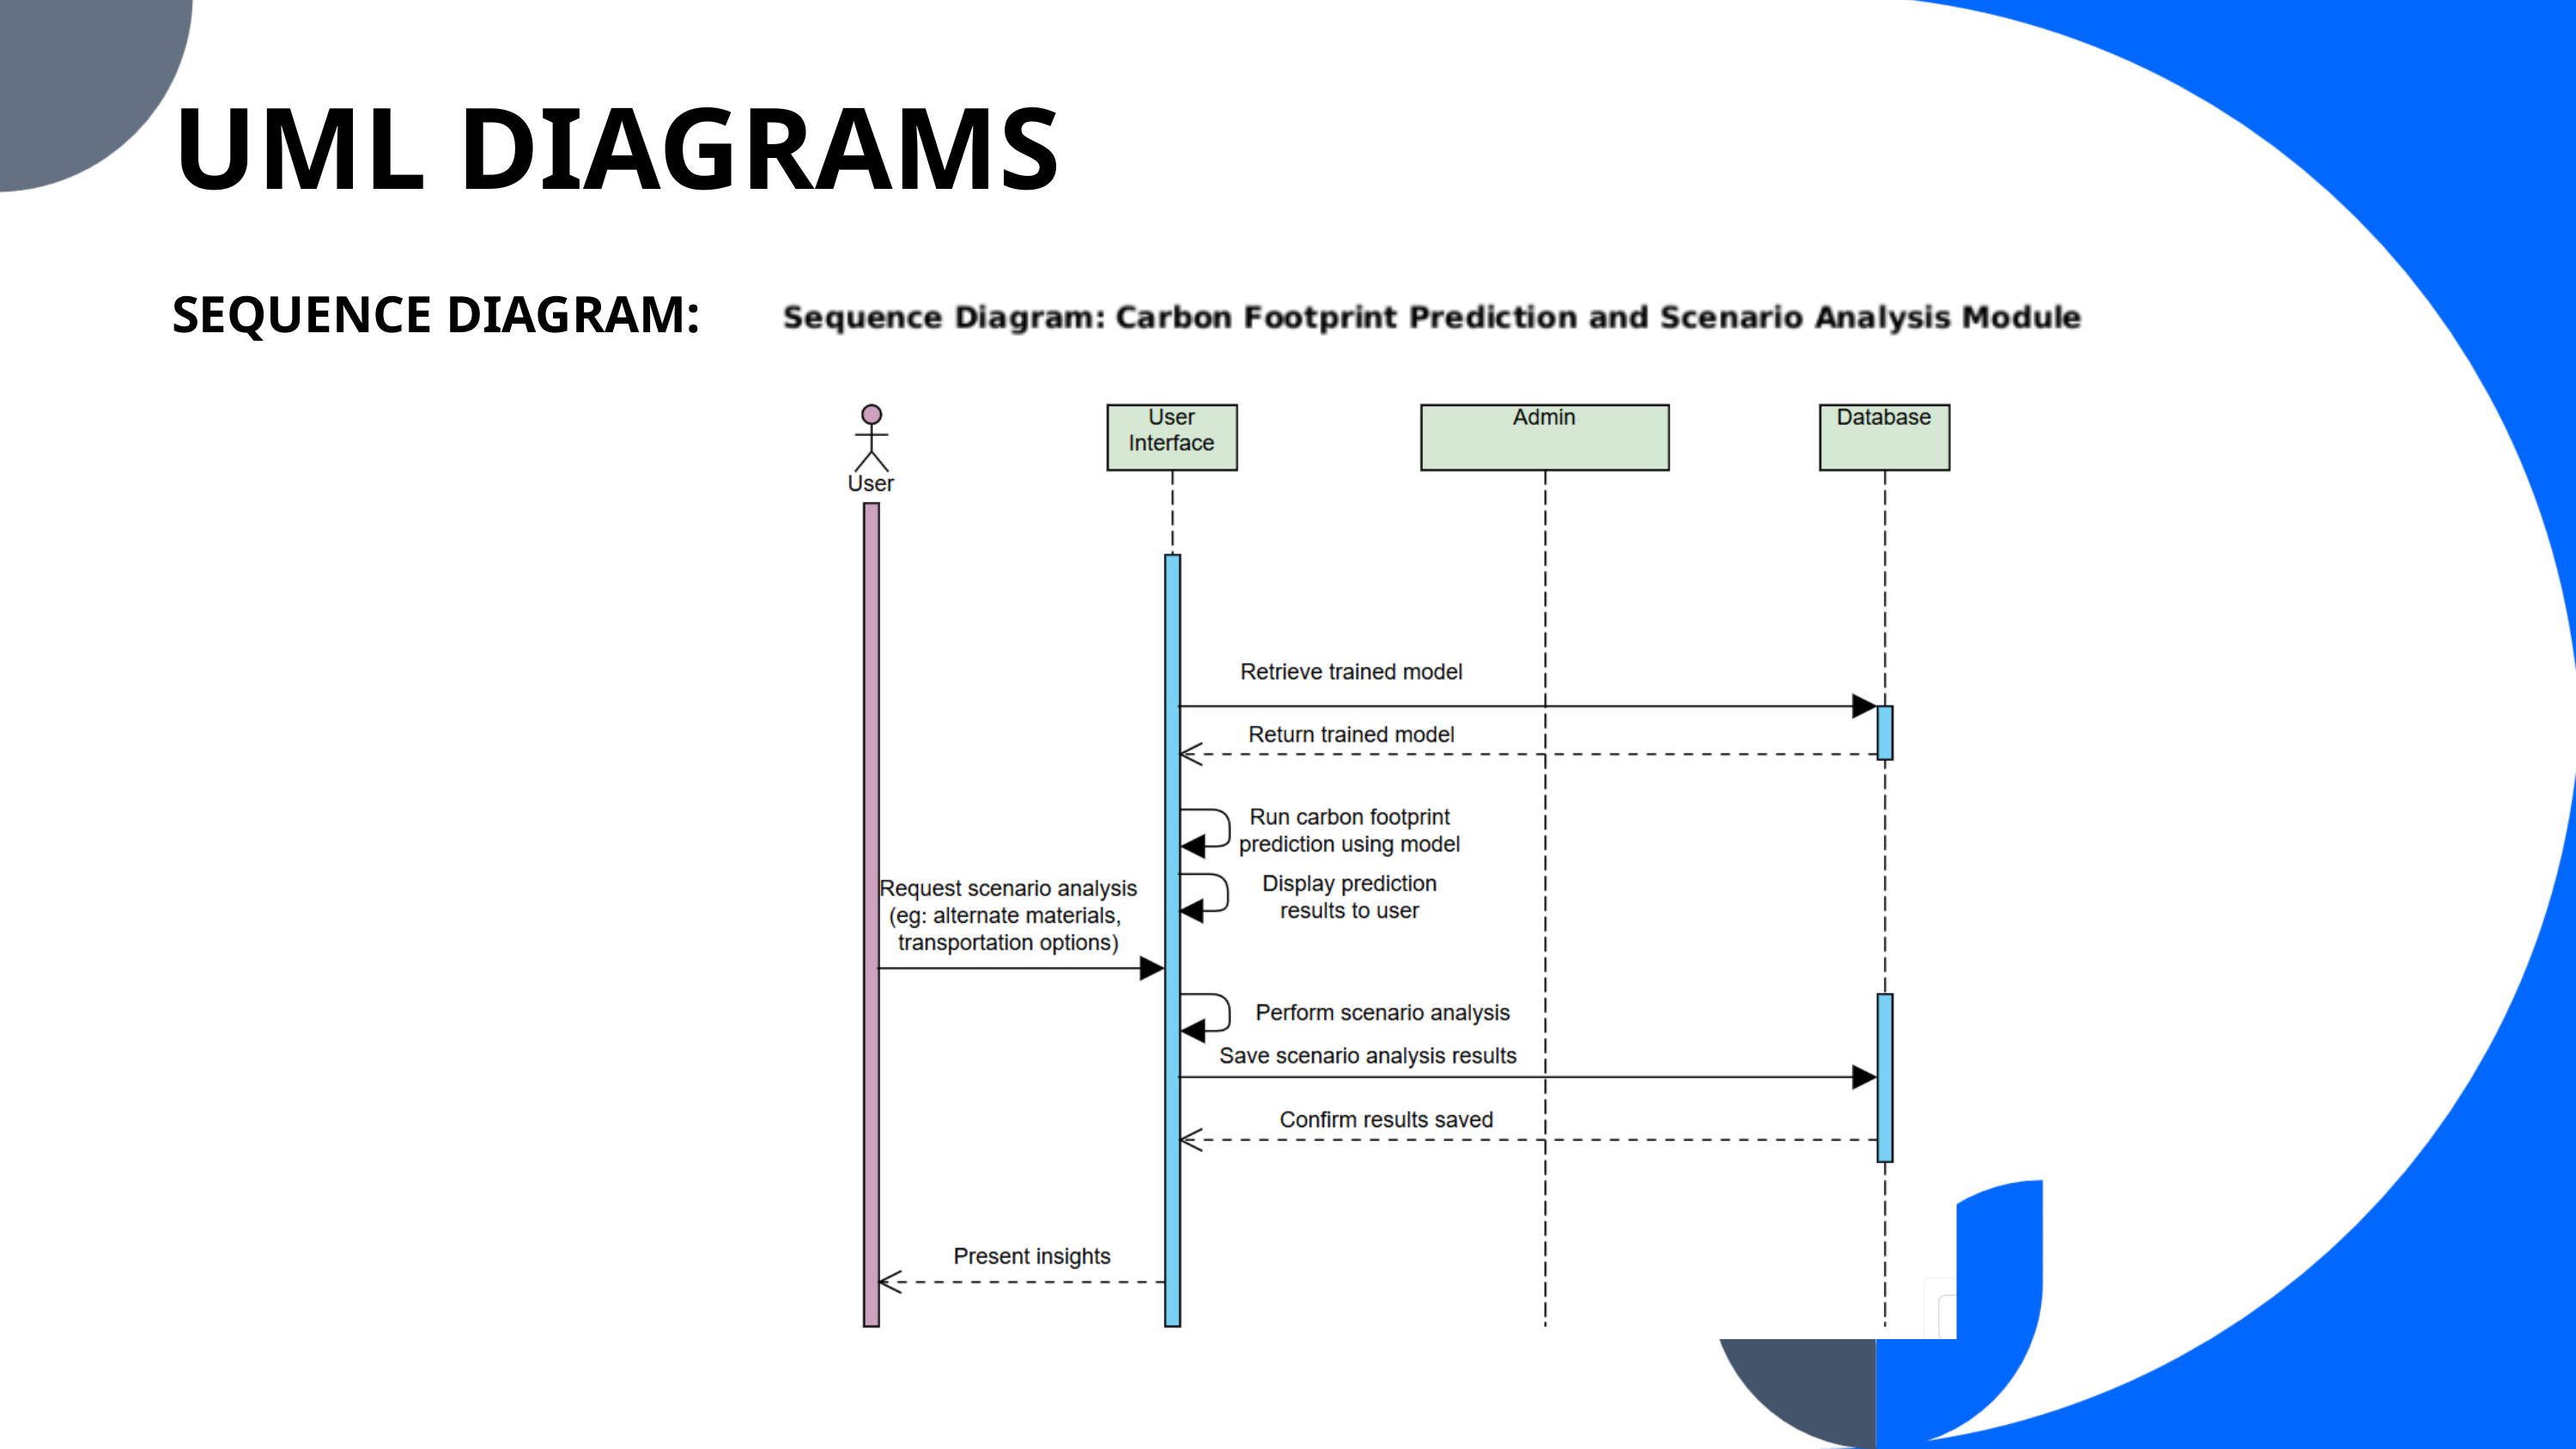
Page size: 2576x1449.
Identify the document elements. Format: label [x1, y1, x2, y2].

text_box [171, 90, 2175, 272]
text_box [171, 283, 2319, 346]
text_box [0, 0, 2576, 1449]
text_box [826, 368, 1957, 1339]
